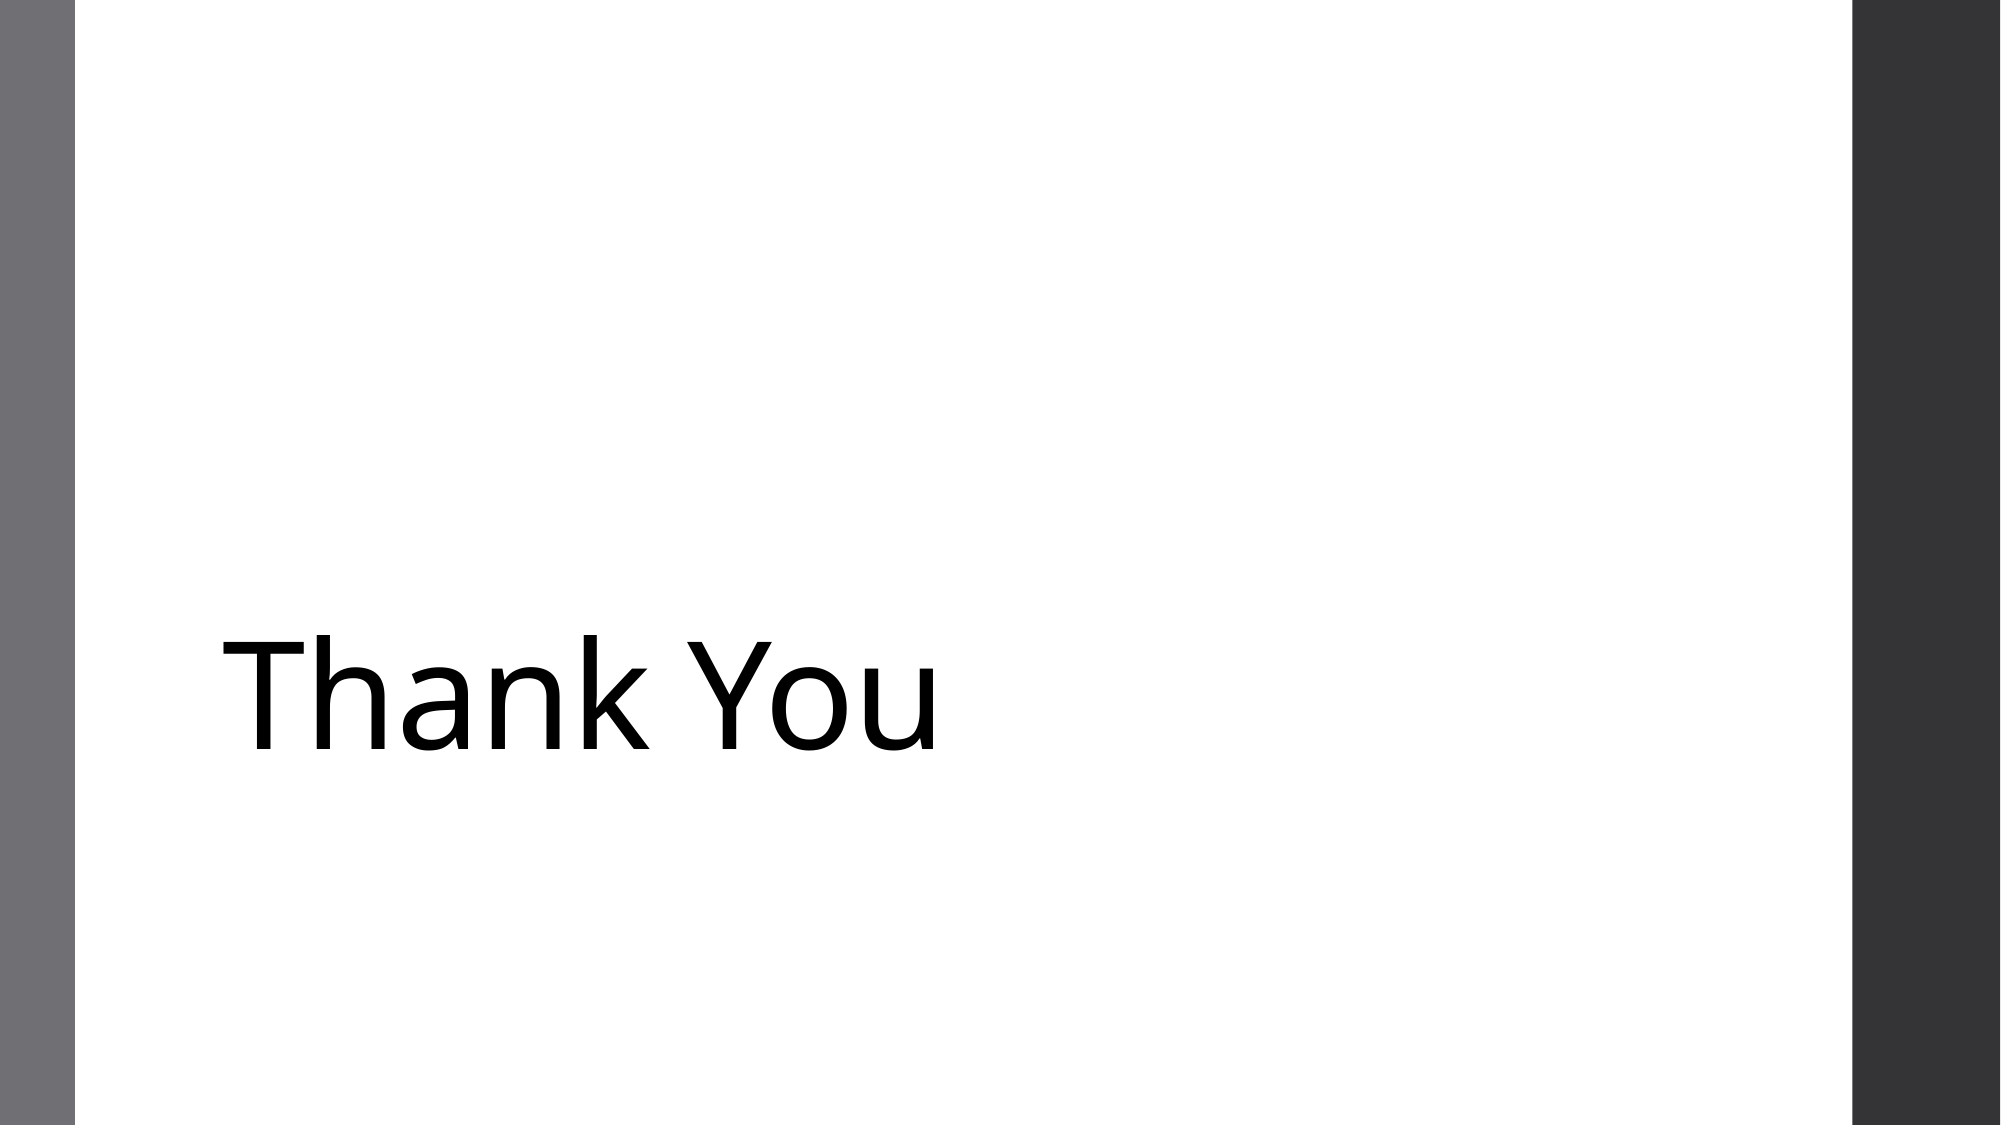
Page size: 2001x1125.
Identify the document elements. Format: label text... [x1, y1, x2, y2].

title Thank You [206, 124, 1752, 788]
